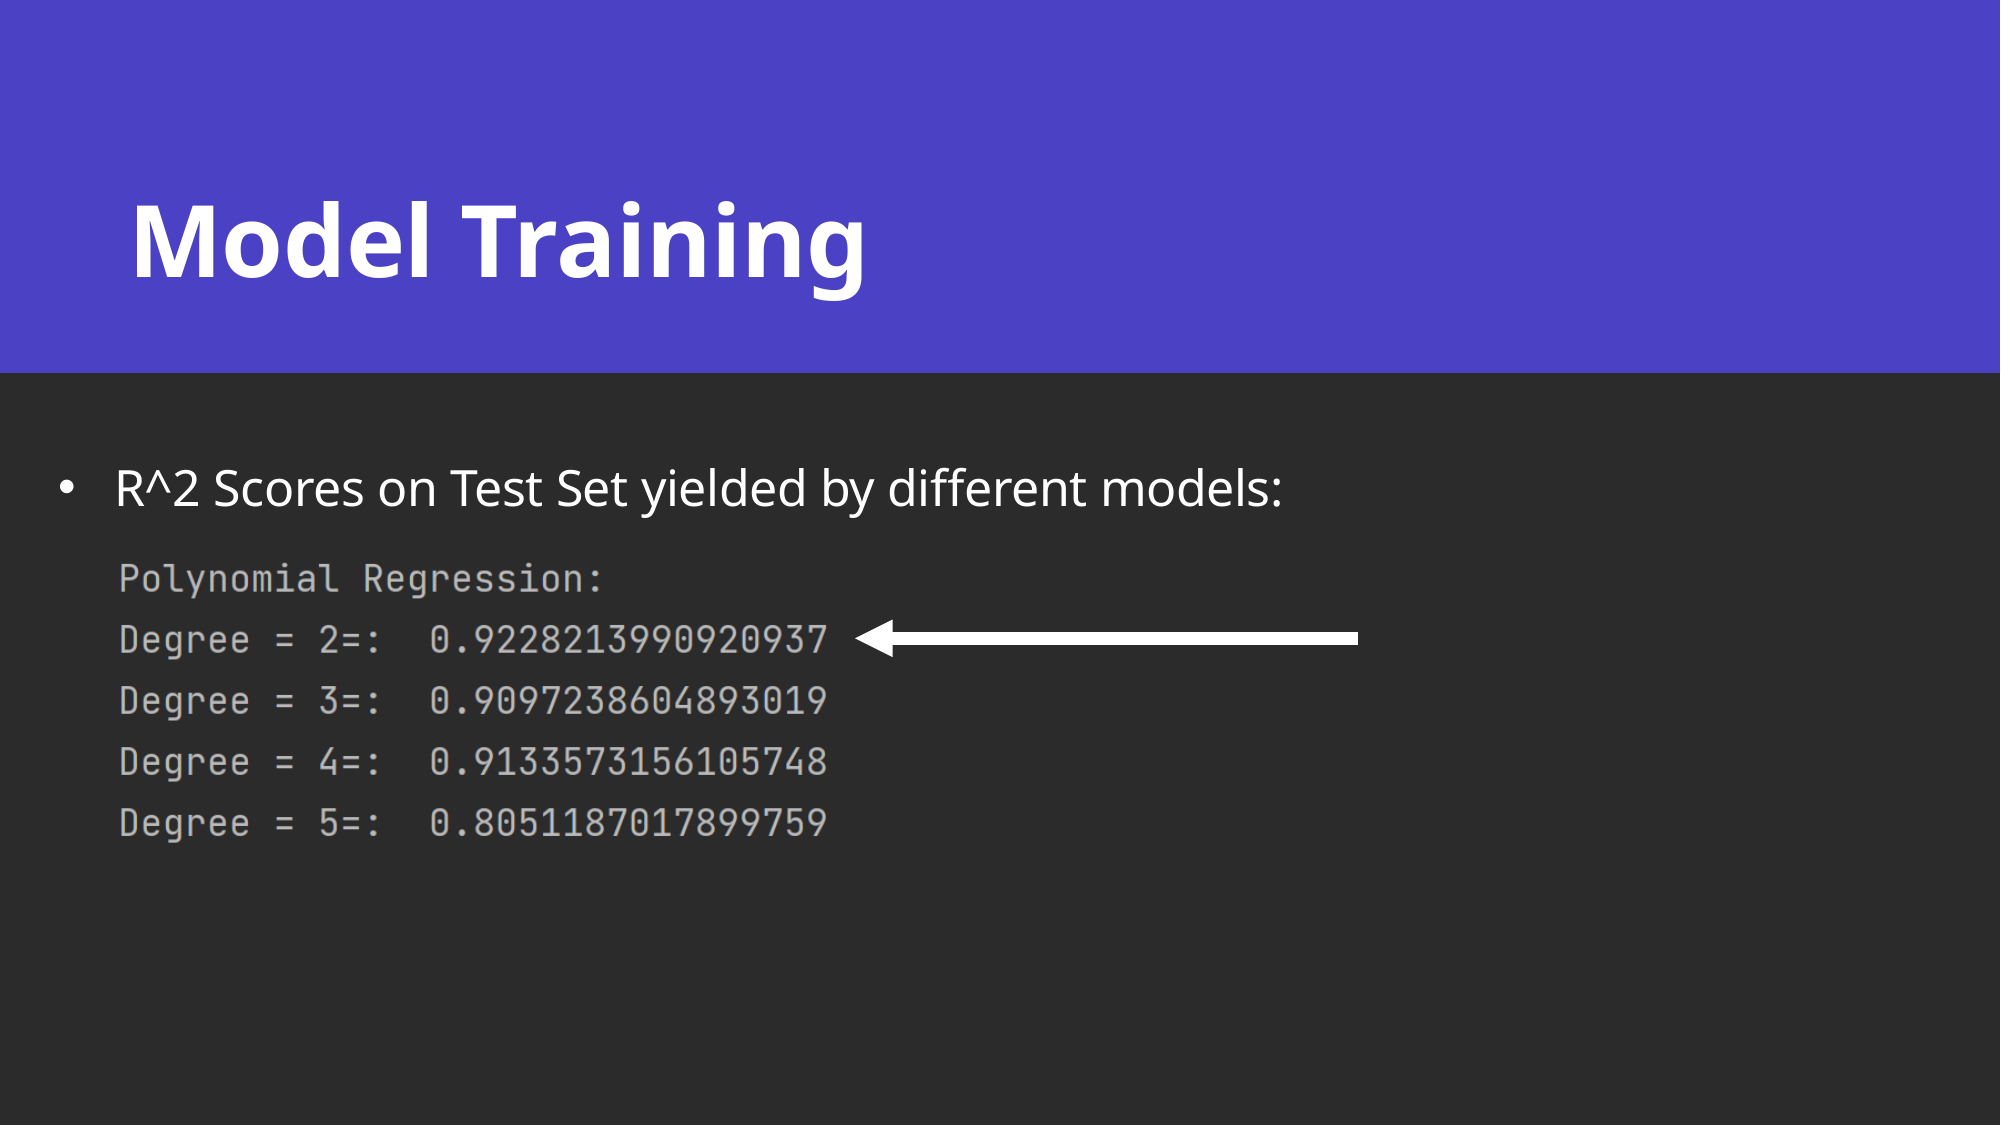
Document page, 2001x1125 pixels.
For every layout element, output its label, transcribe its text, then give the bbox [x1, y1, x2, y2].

text_box [6, 0, 2000, 372]
text_box R^2 Scores on Test Set yielded by different models: [43, 443, 1552, 535]
text_box [0, 372, 2000, 1125]
picture [96, 534, 856, 886]
text_box Model Training [113, 132, 1089, 307]
